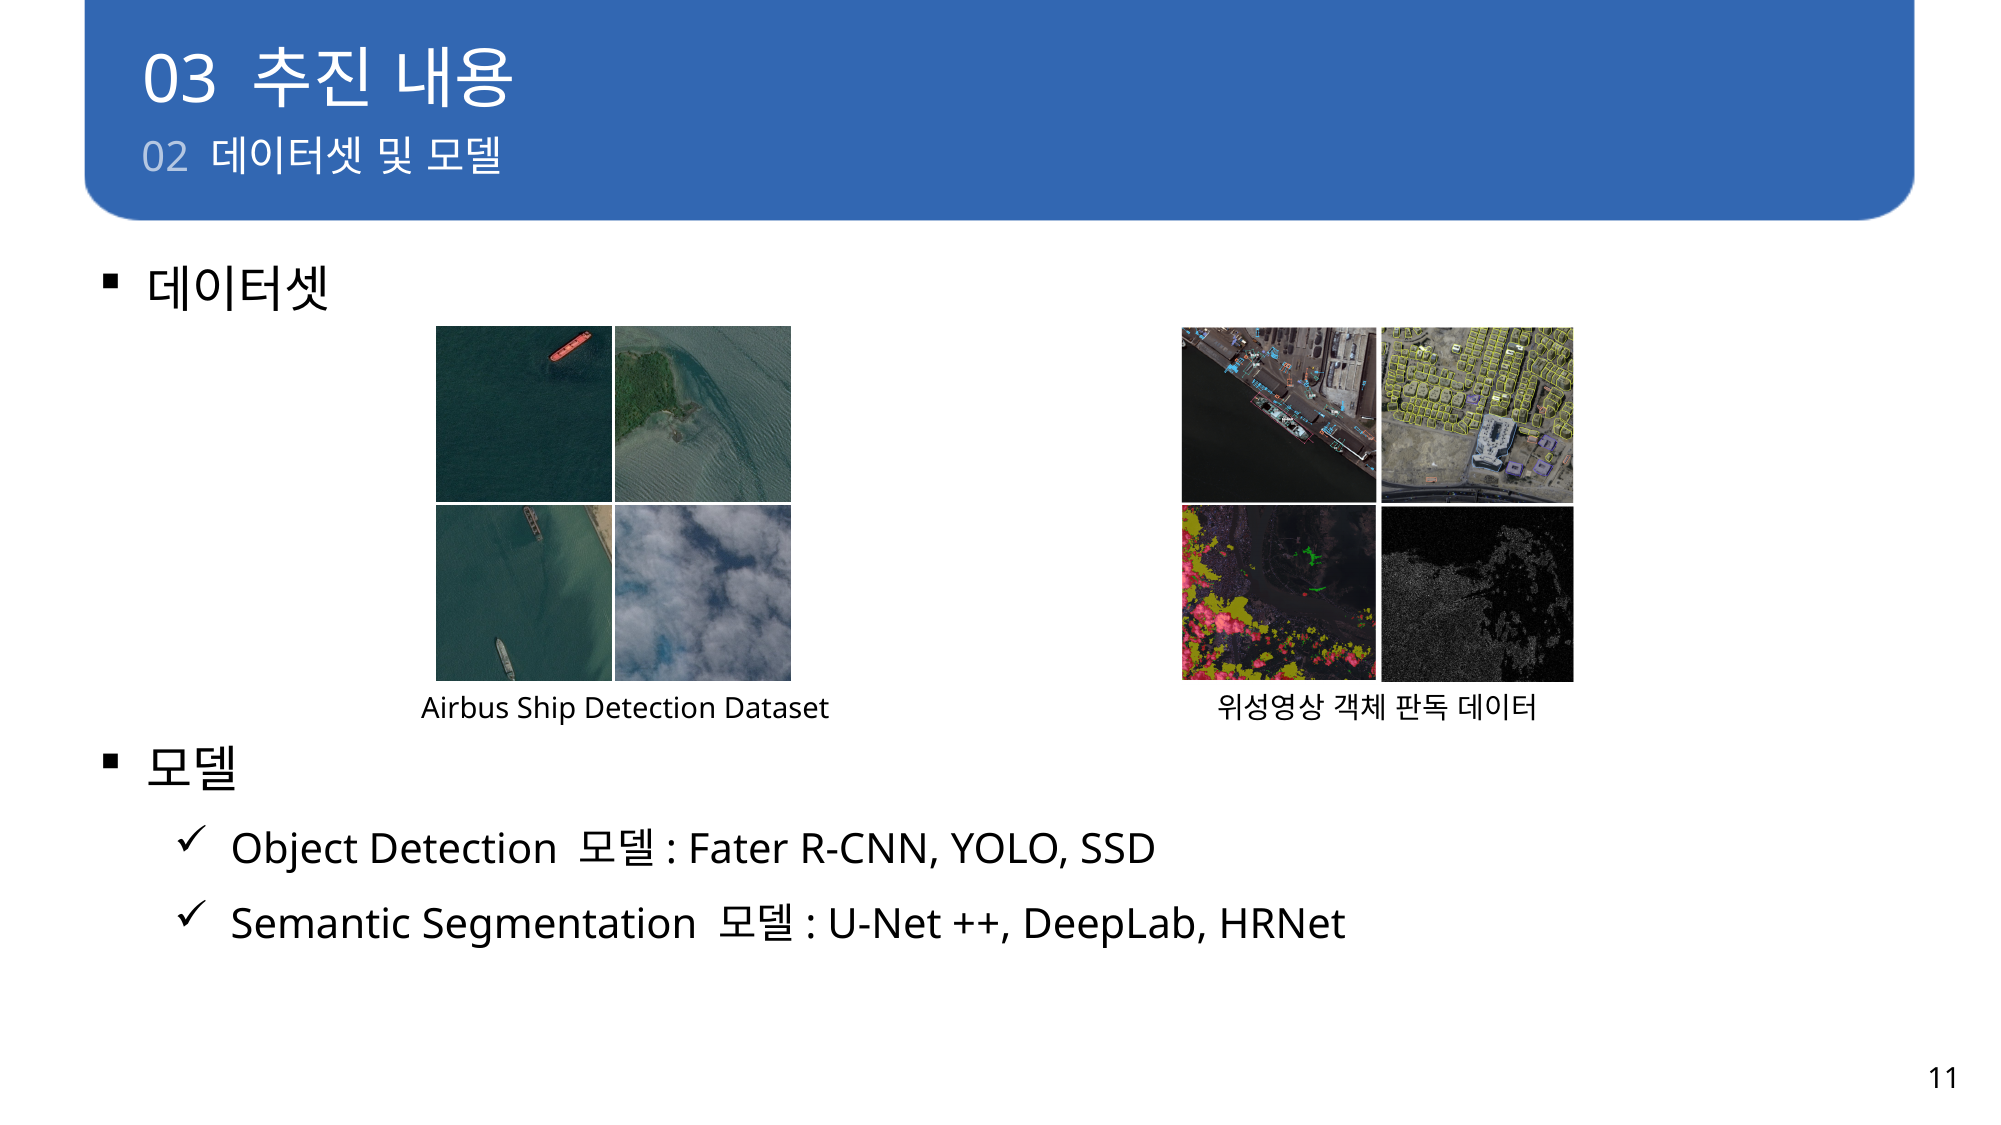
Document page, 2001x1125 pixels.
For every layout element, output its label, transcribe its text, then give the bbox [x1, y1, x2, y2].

text_box 11 [1900, 1051, 1988, 1102]
picture [84, 0, 1916, 221]
text_box 데이터셋 모델 Object Detection 모델: Fater R-CNN, YOLO, SSD Semantic Segmentation 모델: U-Net ++, DeepLab, HRNet [84, 221, 1916, 1000]
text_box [389, 326, 1611, 733]
